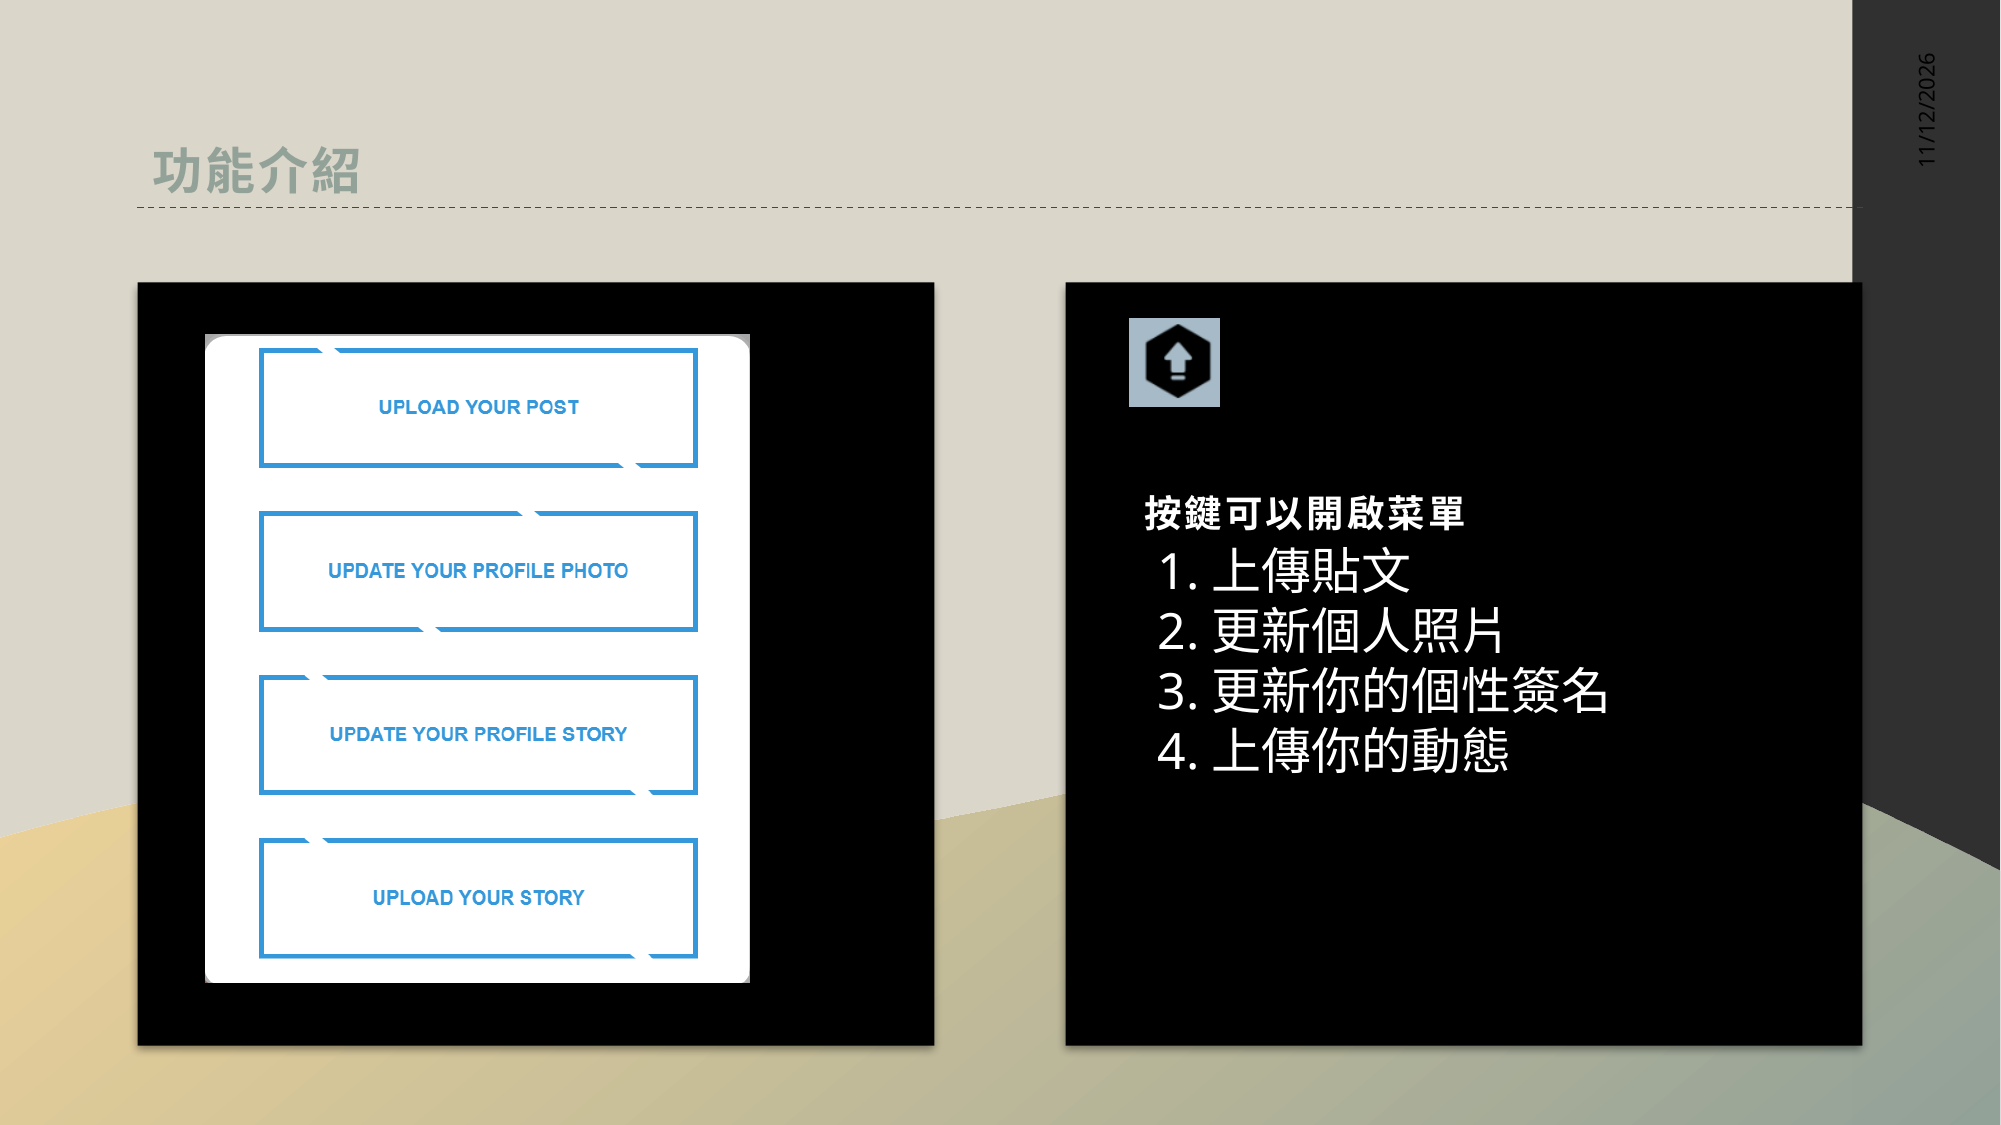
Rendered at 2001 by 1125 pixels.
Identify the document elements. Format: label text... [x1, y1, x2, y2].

picture [204, 334, 750, 983]
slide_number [1897, 37, 1958, 351]
title 功能介紹 [137, 111, 1863, 208]
list 按鍵可以開啟菜單 [1129, 459, 1800, 576]
text_box 1.上傳貼文 2.更新個人照片 3.更新你的個性簽名 4.上傳你的動態 [1142, 532, 1671, 787]
picture [1128, 318, 1220, 407]
